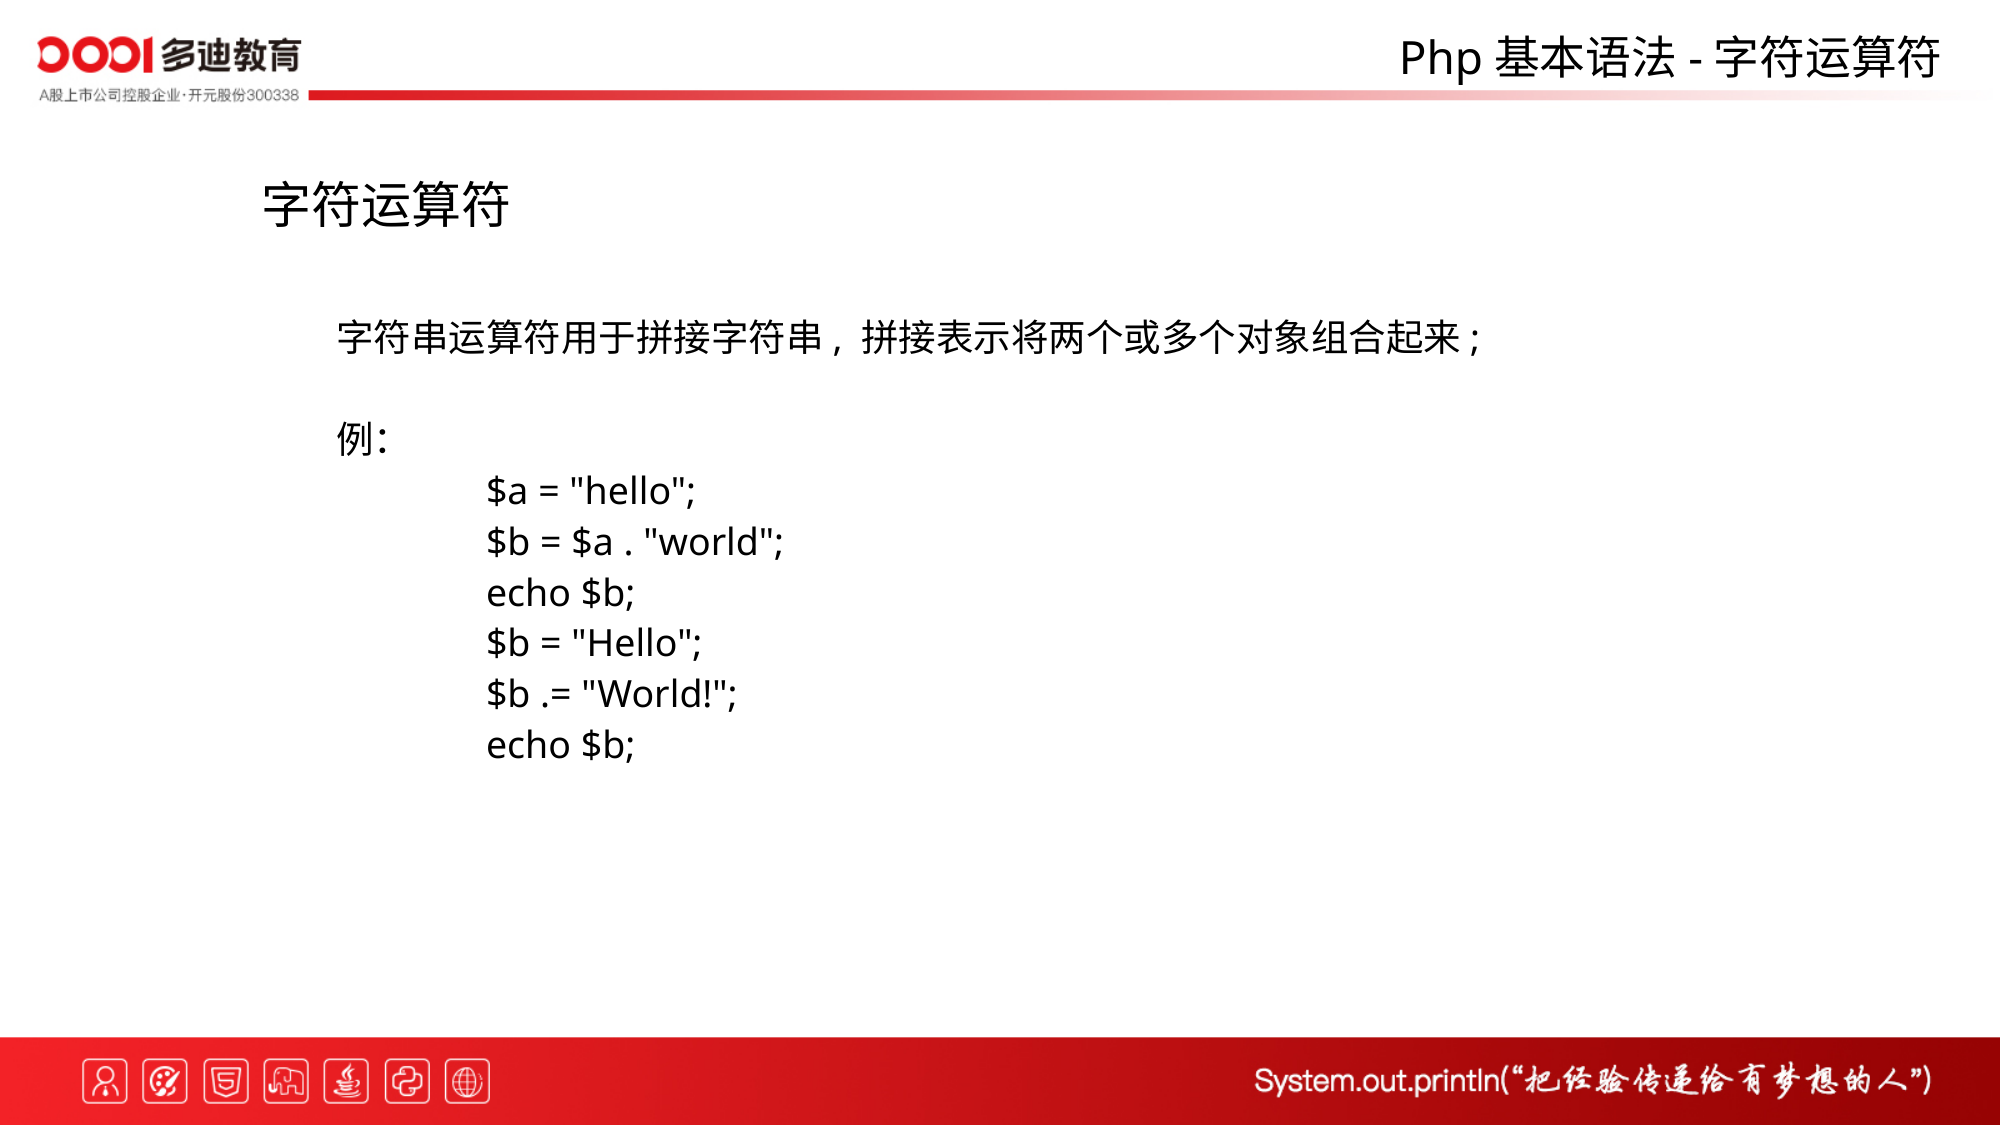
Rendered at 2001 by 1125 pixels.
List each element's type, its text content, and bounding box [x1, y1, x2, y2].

picture [0, 0, 2000, 1125]
text_box 字符运算符 字符串运算符用于拼接字符串, 拼接表示将两个或多个对象组合起来; 例： $a = "hello"; $b = $a . "world"; echo $b; $b = "Hello"; $b .= "World!"; echo $b; [246, 172, 1886, 1021]
text_box Php基本语法-字符运算符 [1384, 21, 1958, 92]
